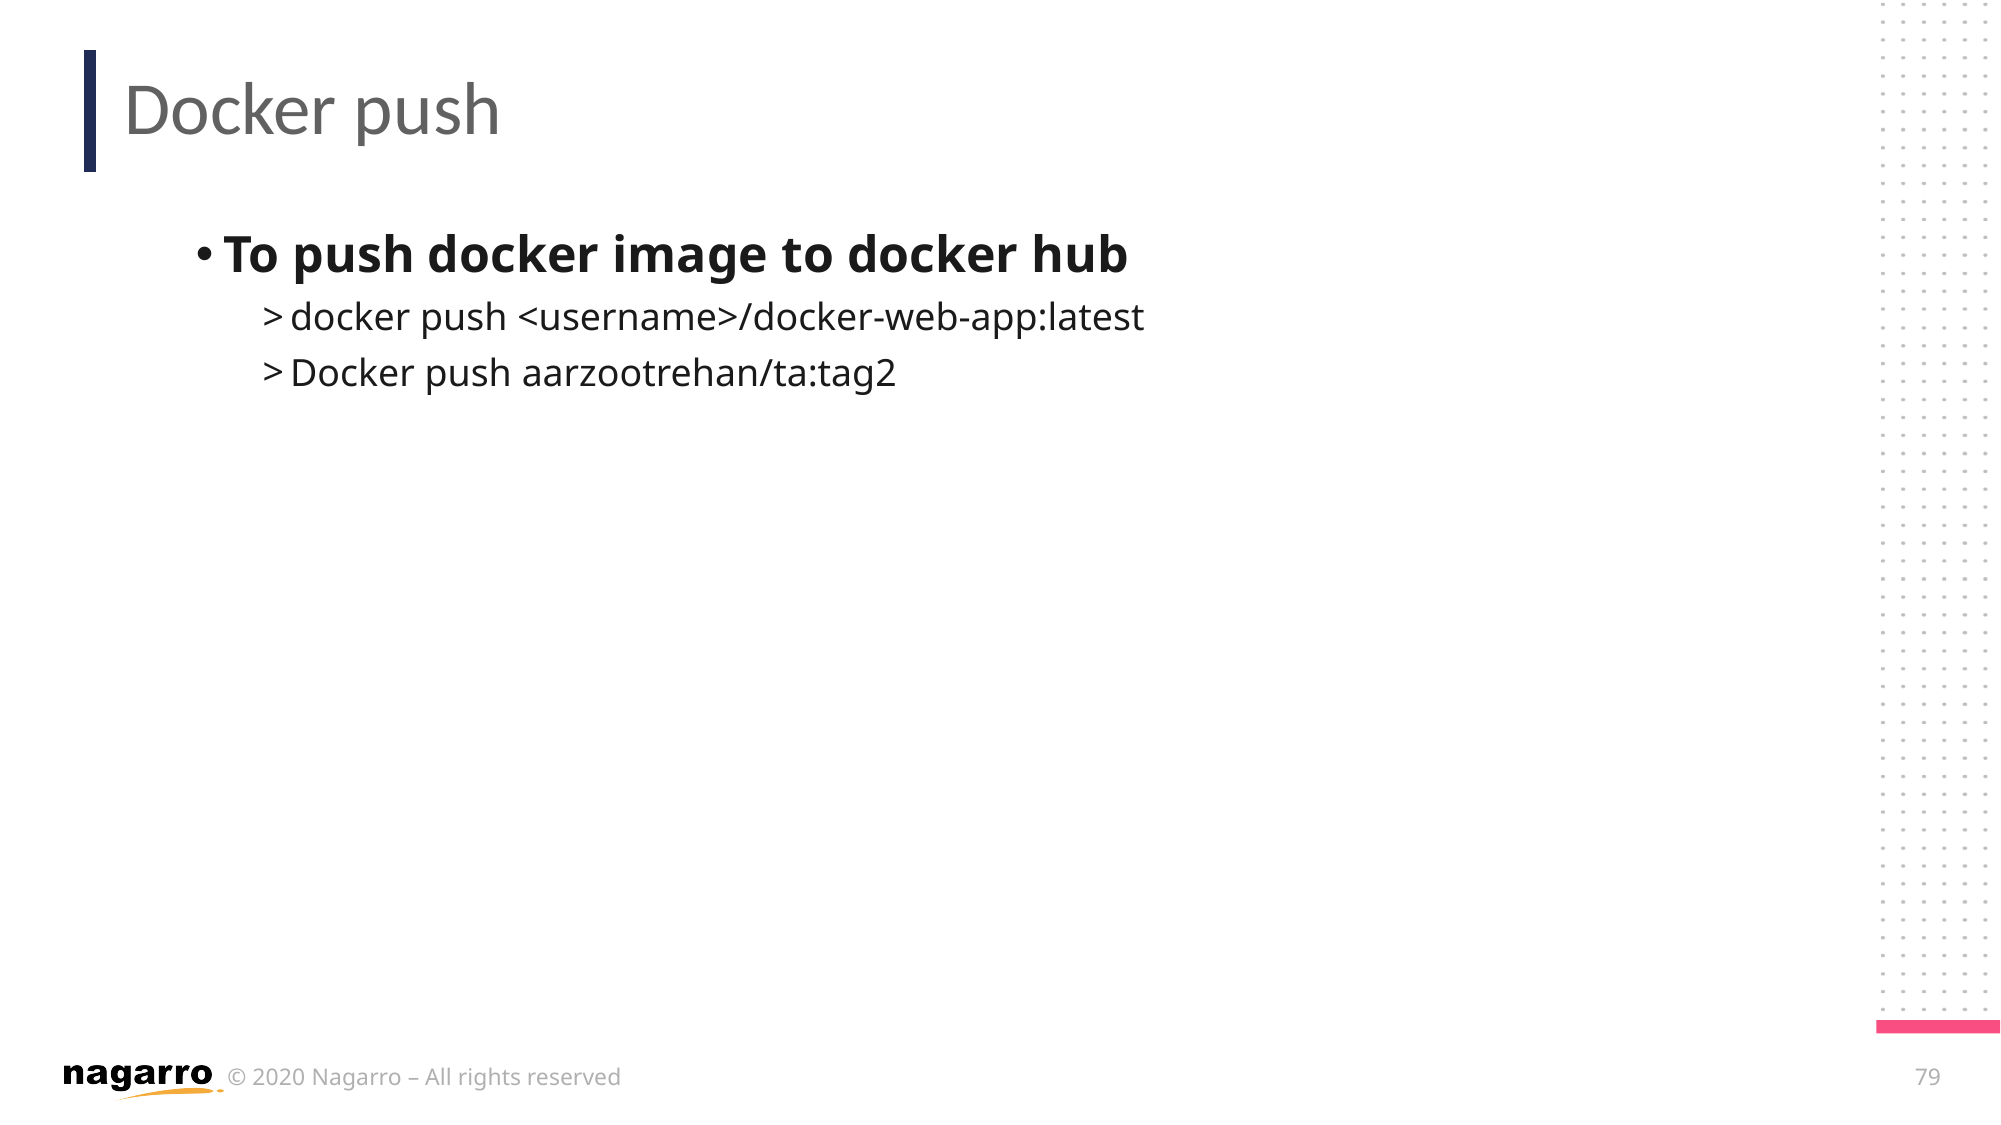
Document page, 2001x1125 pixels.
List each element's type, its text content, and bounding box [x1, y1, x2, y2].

list To push docker image to docker hub docker push <username>/docker-web-app:latest Docker push aarzootrehan/ta:tag2 [181, 215, 1510, 1027]
picture [1881, 0, 2000, 1020]
title Docker push [109, 62, 1814, 160]
picture [64, 1065, 224, 1102]
